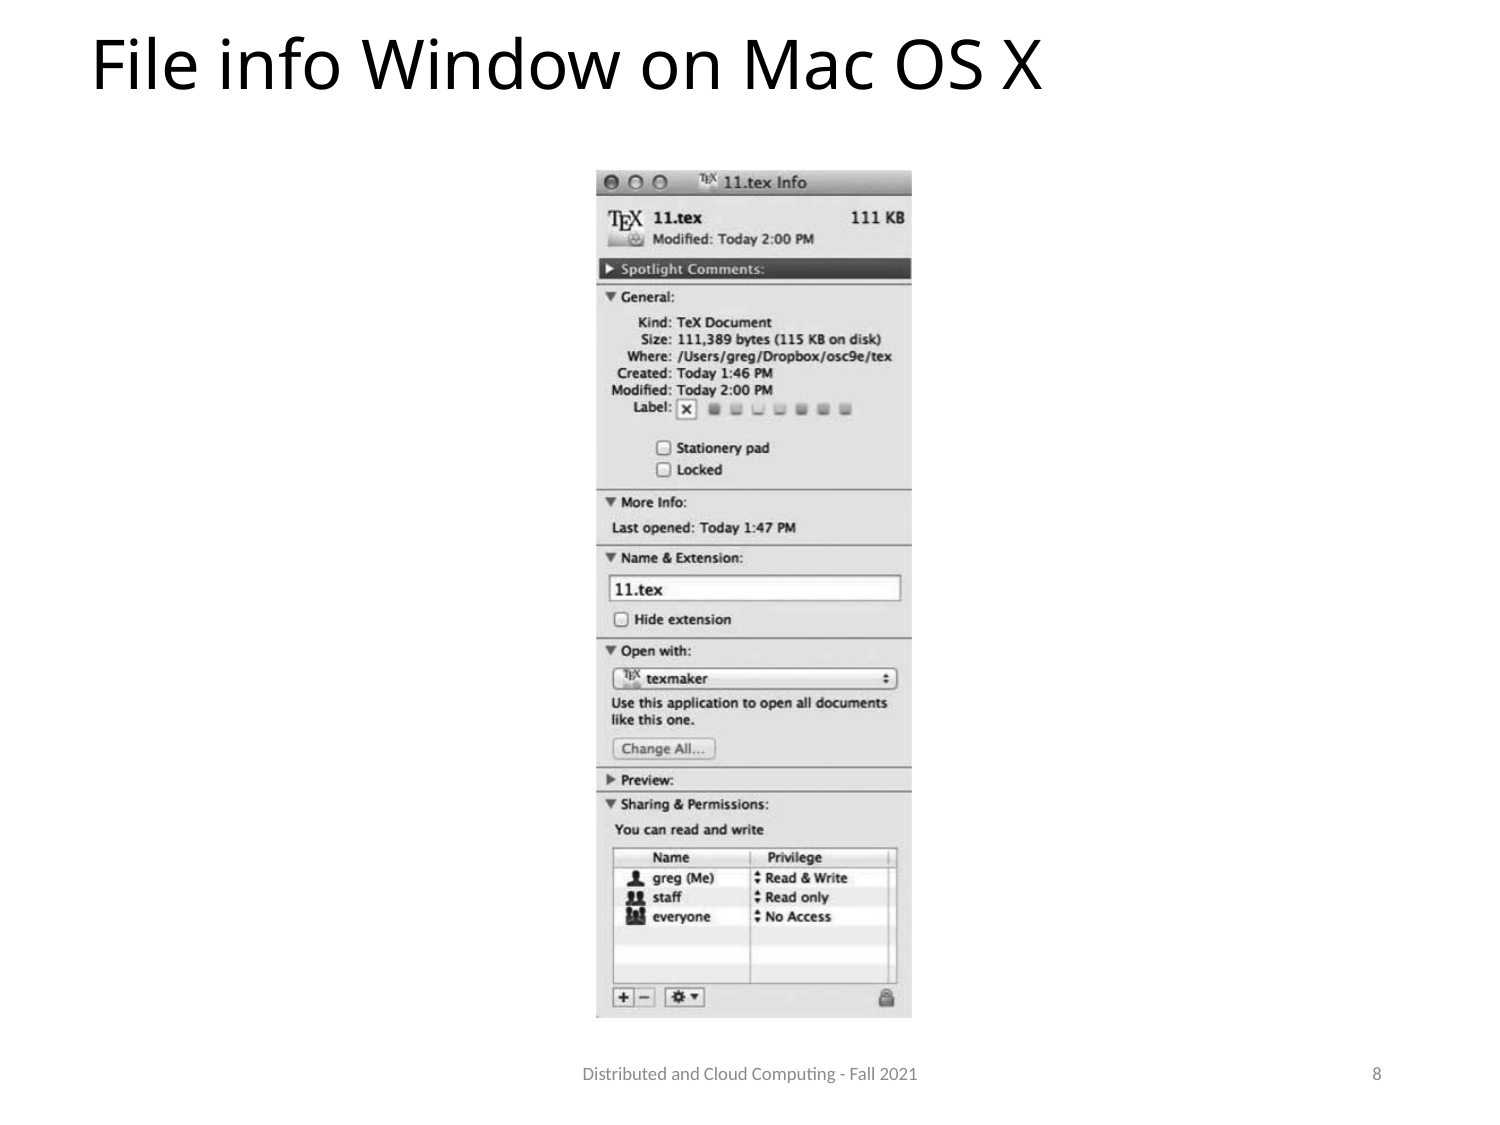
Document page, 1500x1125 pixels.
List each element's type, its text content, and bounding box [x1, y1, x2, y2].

slide_number 8 [1059, 1042, 1397, 1103]
title File info Window on Mac OS X [75, 20, 1425, 115]
footer Distributed and Cloud Computing - Fall 2021 [496, 1042, 1004, 1103]
picture [596, 170, 912, 1018]
